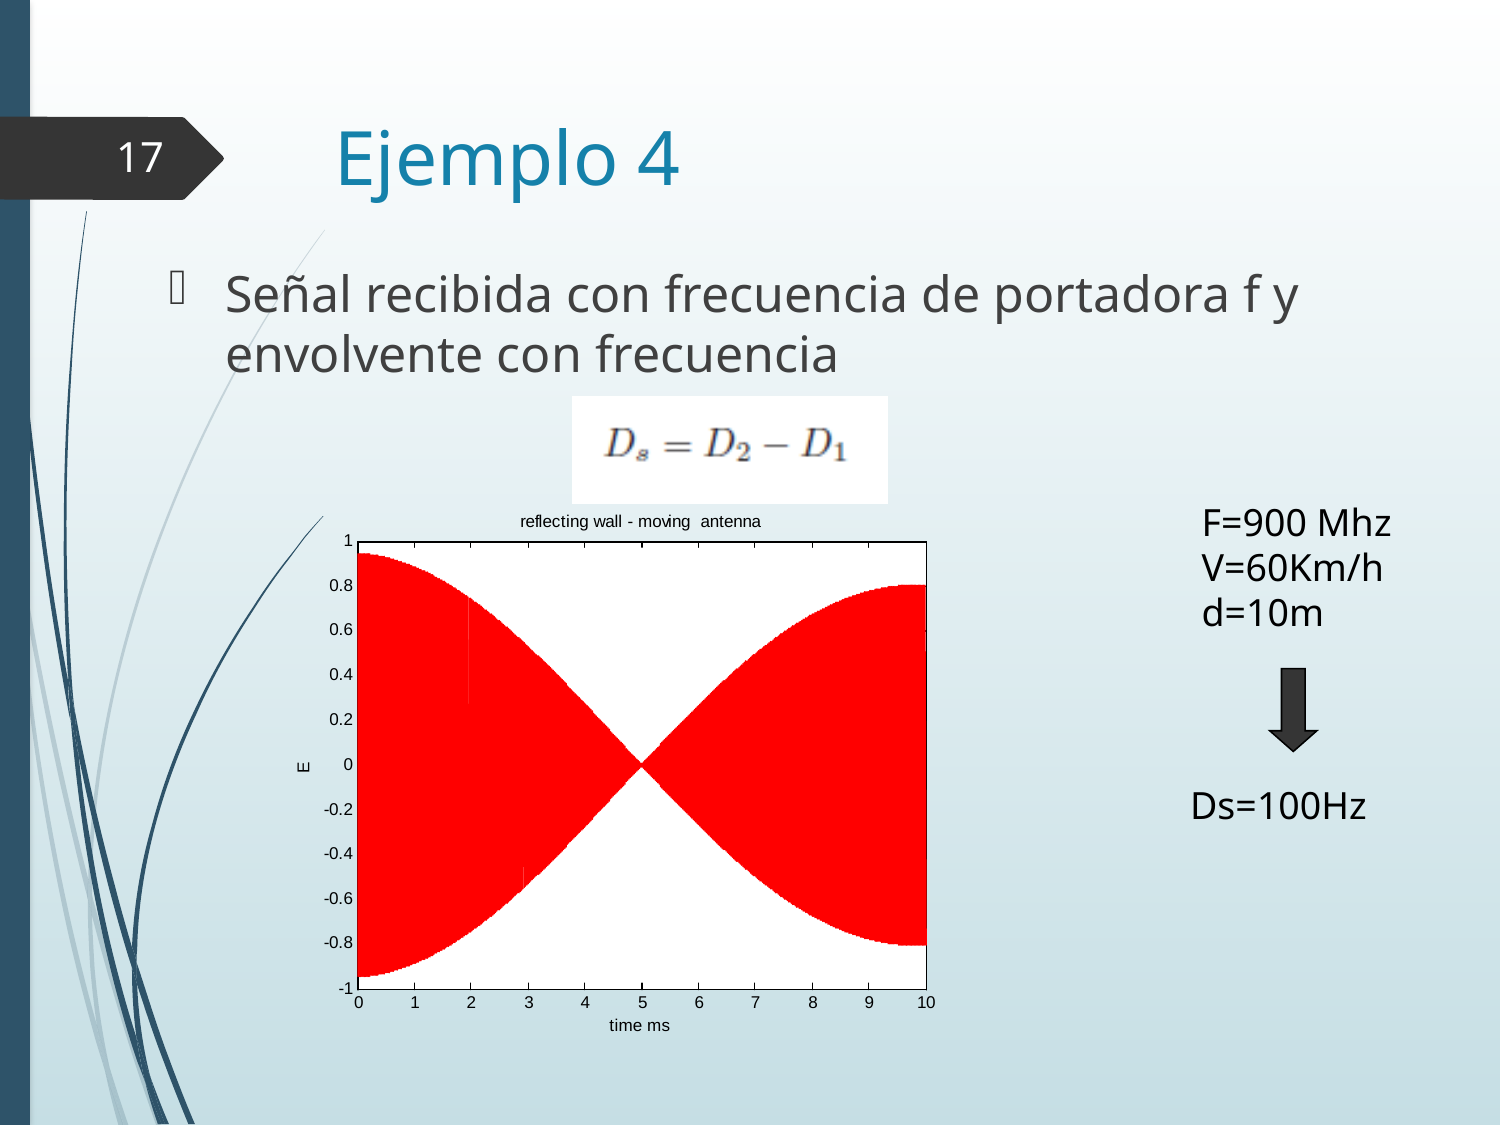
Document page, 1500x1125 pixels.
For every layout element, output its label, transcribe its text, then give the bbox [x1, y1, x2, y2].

slide_number 17 [83, 129, 180, 190]
title Ejemplo 4 [319, 102, 1400, 254]
text_box [1269, 668, 1317, 752]
picture [262, 396, 996, 1051]
text_box F=900 Mhz V=60Km/h d=10m [1186, 491, 1459, 642]
text_box Ds=100Hz [1175, 774, 1388, 835]
list Señal recibida con frecuencia de portadora f y envolvente con frecuencia [154, 254, 1407, 845]
